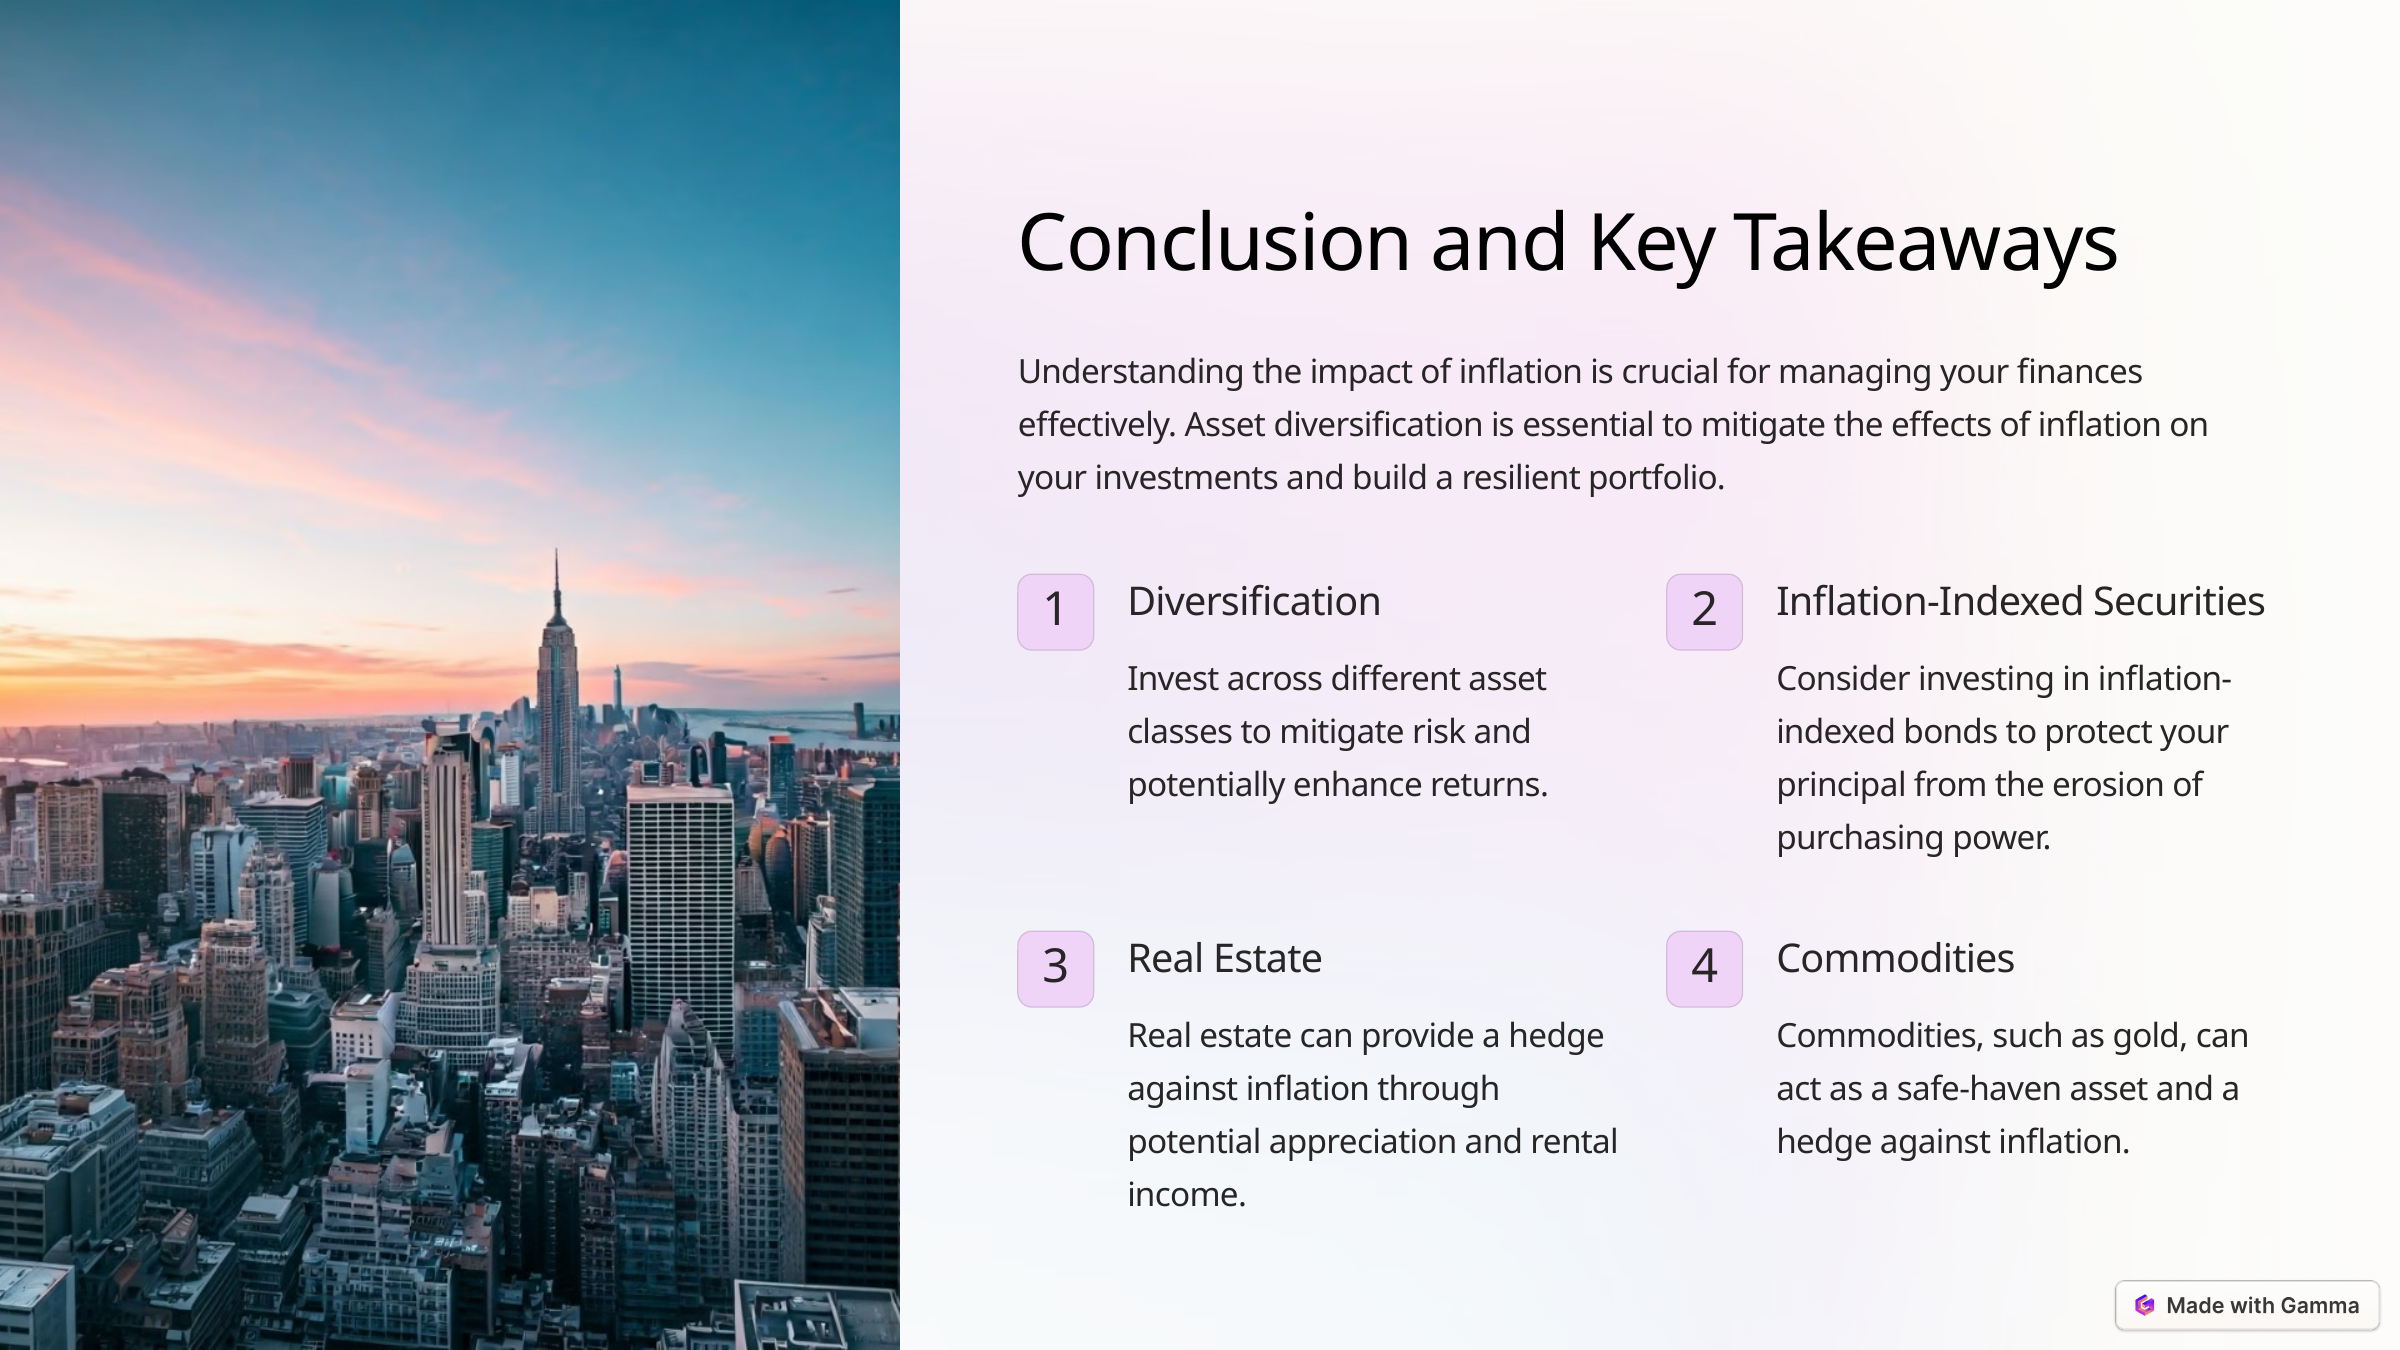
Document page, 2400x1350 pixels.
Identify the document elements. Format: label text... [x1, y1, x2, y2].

text_box Inflation-Indexed Securities [1776, 574, 2258, 624]
text_box Commodities, such as gold, can act as a safe-haven asset and a hedge against inflation. [1776, 1000, 2282, 1163]
text_box [1666, 931, 1743, 1008]
text_box Understanding the impact of inflation is crucial for managing your finances effectively. Asset diversification is essential to mitigate the effects of inflation on your investments and build a resilient portfolio. [1017, 336, 2282, 499]
text_box 3 [1043, 945, 1068, 993]
text_box Conclusion and Key Takeaways [1017, 187, 2085, 287]
text_box [1666, 574, 1743, 651]
text_box 4 [1692, 945, 1717, 993]
picture [2106, 1271, 2389, 1339]
text_box 2 [1692, 588, 1717, 636]
text_box Diversification [1127, 574, 1524, 624]
text_box Invest across different asset classes to mitigate risk and potentially enhance returns. [1127, 643, 1634, 806]
text_box Real estate can provide a hedge against inflation through potential appreciation and rental income. [1127, 1000, 1634, 1163]
text_box Consider investing in inflation-indexed bonds to protect your principal from the erosion of purchasing power. [1776, 644, 2282, 860]
text_box [1017, 574, 1094, 651]
text_box 1 [1043, 588, 1068, 636]
text_box Real Estate [1127, 931, 1524, 981]
picture [0, 0, 900, 1350]
text_box [1017, 931, 1094, 1008]
text_box Commodities [1776, 931, 2173, 981]
